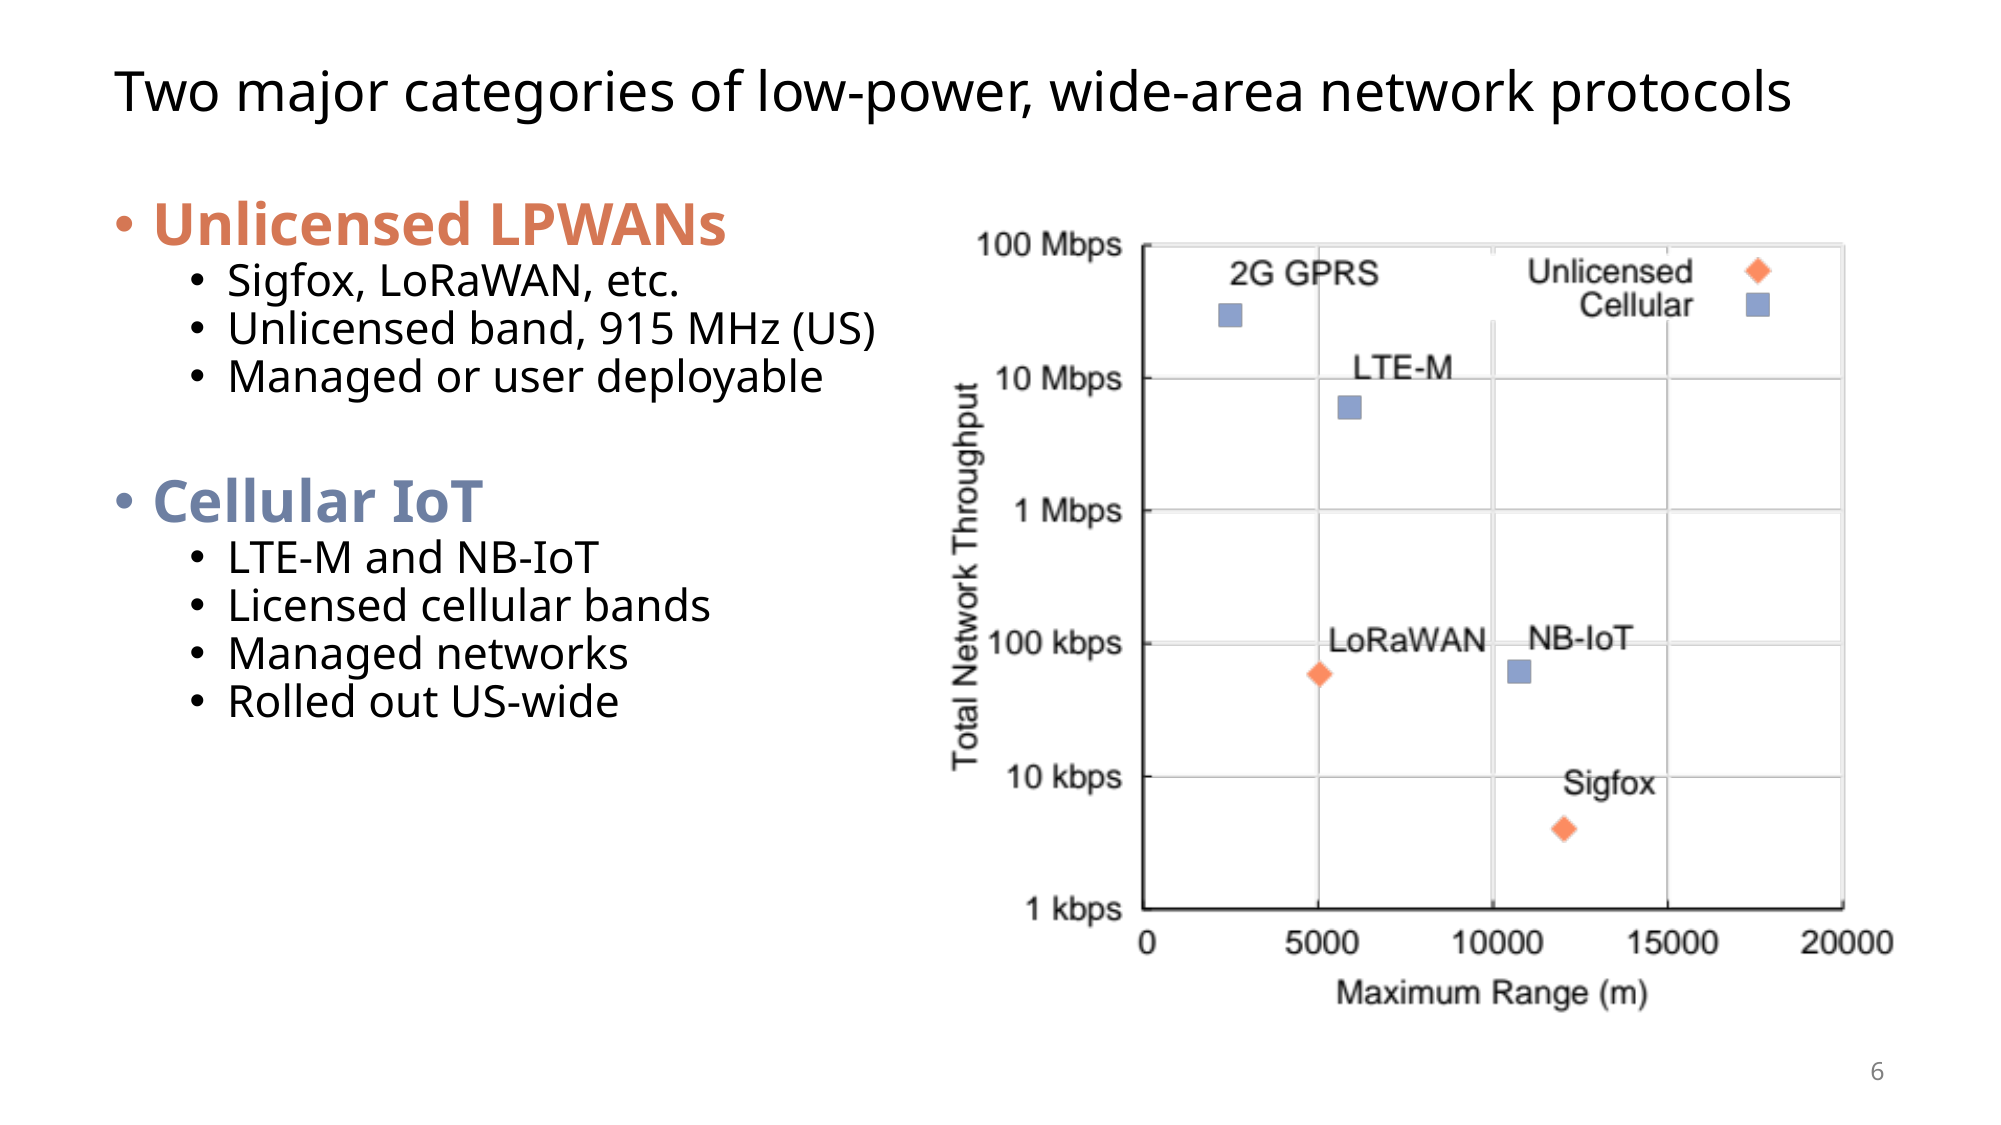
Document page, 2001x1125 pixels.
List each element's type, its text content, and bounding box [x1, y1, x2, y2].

slide_number 6 [1749, 1042, 1900, 1103]
list Unlicensed LPWANs Sigfox, LoRaWAN, etc. Unlicensed band, 915 MHz (US) Managed or user deployable Cellular IoT LTE-M and NB-IoT Licensed cellular bands Managed networks Rolled out US-wide [99, 187, 1900, 1013]
title Two major categories of low-power, wide-area network protocols [99, 37, 1900, 150]
picture [899, 212, 1900, 1013]
